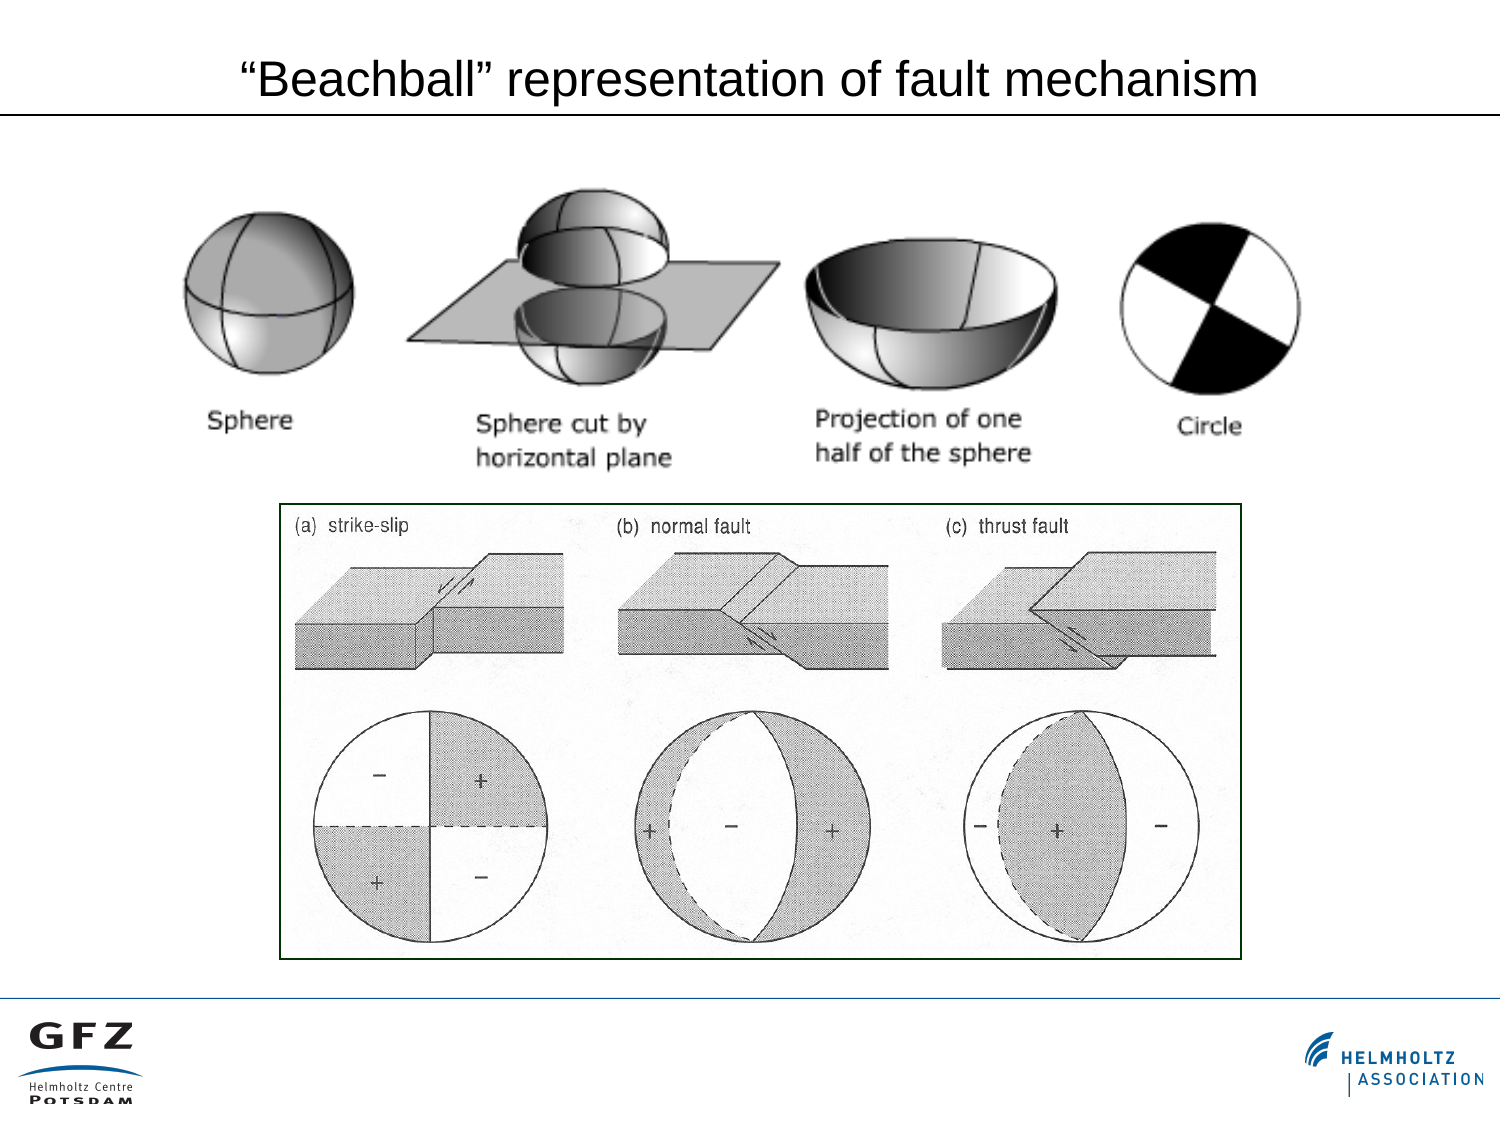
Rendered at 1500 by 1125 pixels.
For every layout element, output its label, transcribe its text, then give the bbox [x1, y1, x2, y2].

picture [163, 145, 1358, 501]
text_box “Beachball” representation of fault mechanism [0, 39, 1500, 114]
picture [280, 504, 1241, 959]
